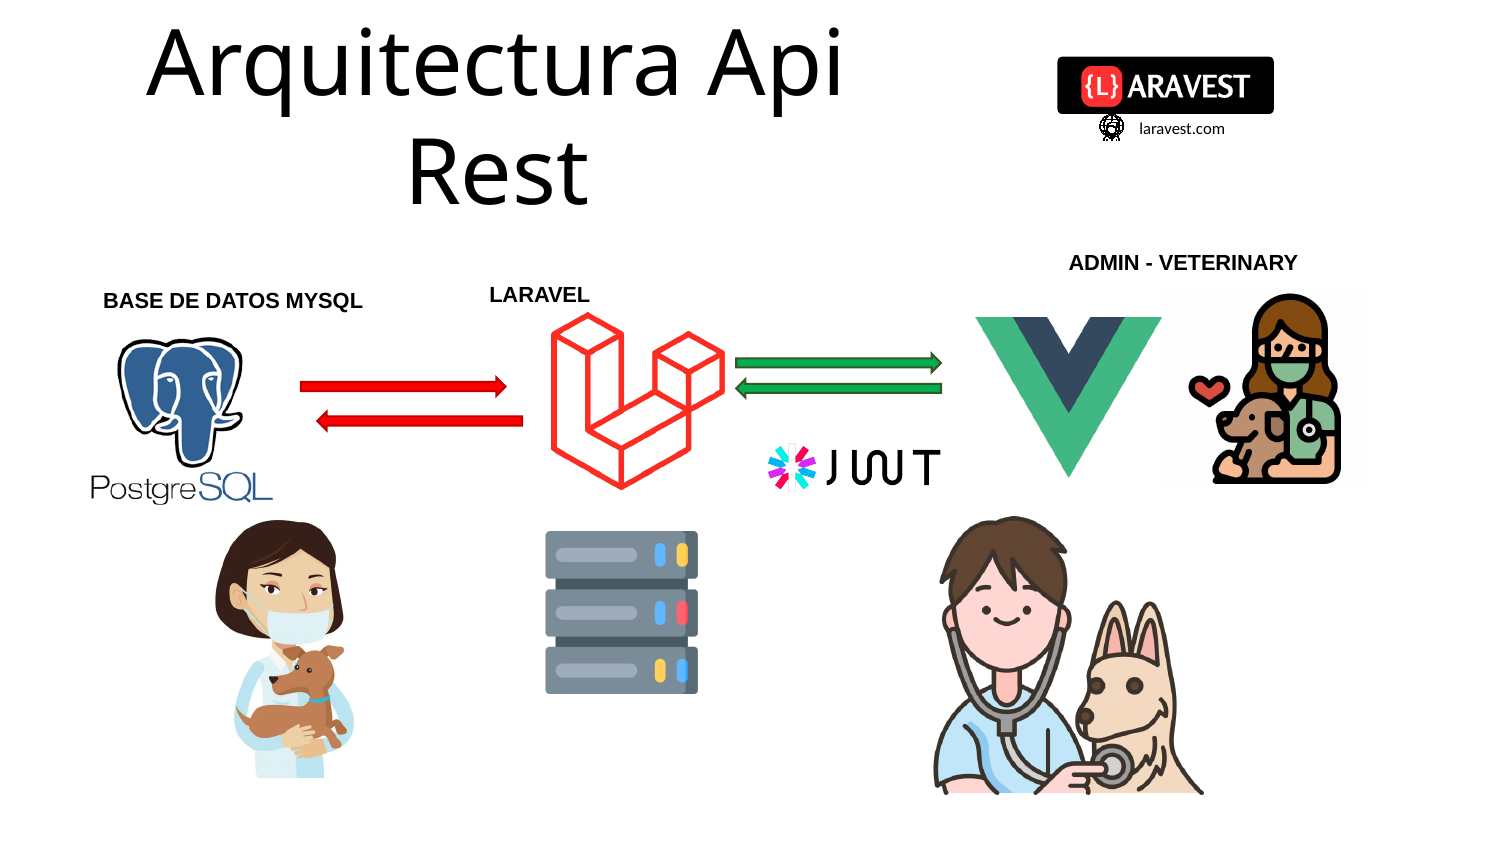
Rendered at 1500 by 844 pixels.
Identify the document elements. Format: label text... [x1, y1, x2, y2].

text_box [315, 409, 524, 433]
text_box [734, 376, 943, 400]
picture [975, 304, 1162, 491]
text_box Arquitectura Api Rest [46, 82, 948, 144]
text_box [1057, 56, 1286, 141]
picture [91, 337, 376, 778]
picture [1163, 287, 1366, 490]
text_box BASE DE DATOS MYSQL [88, 278, 379, 320]
picture [539, 531, 703, 694]
picture [551, 312, 726, 493]
text_box ADMIN - VETERINARY [1053, 241, 1314, 283]
picture [763, 411, 1208, 795]
text_box LARAVEL [474, 273, 606, 314]
text_box [735, 351, 943, 375]
text_box [299, 374, 507, 399]
